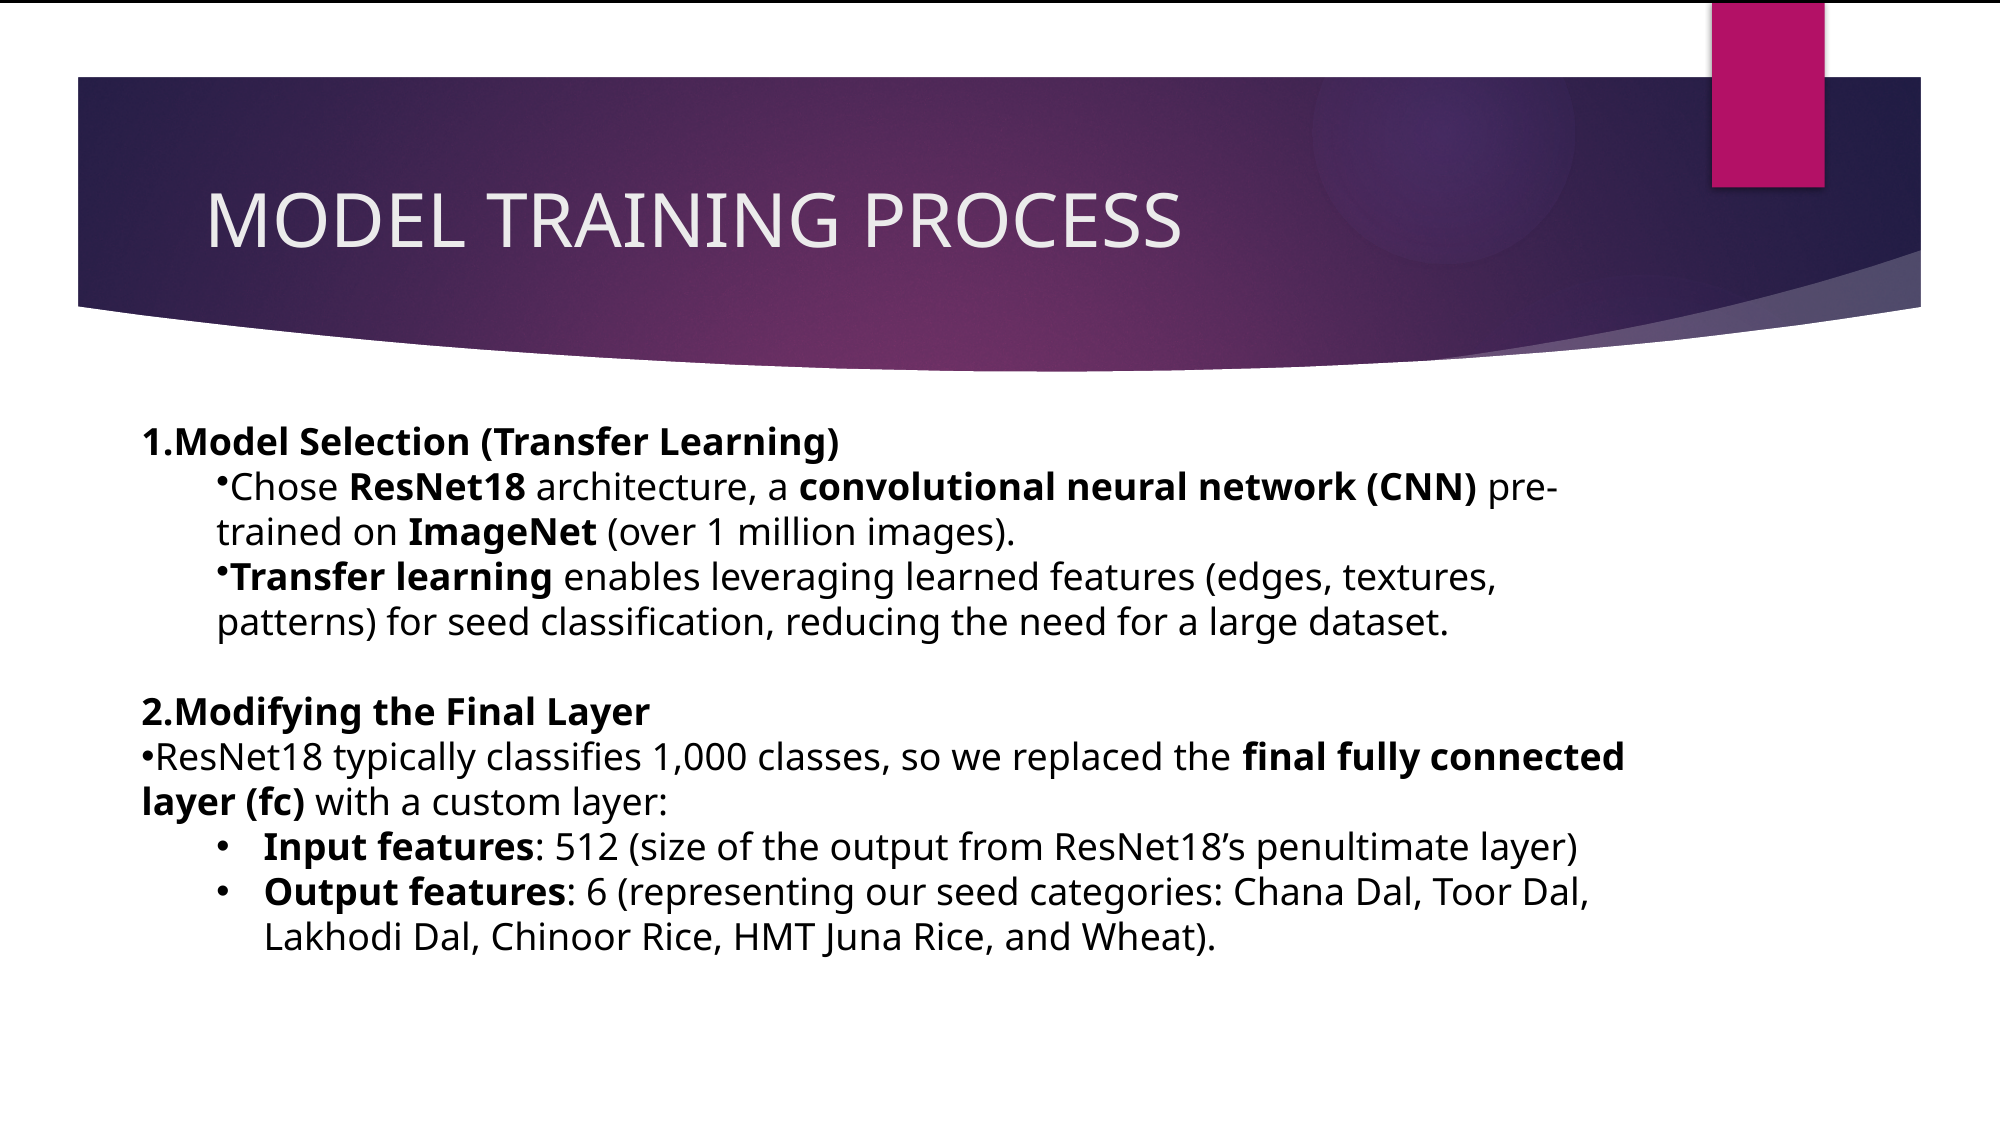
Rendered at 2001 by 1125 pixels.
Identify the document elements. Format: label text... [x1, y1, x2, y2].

title MODEL TRAINING PROCESS [189, 159, 1627, 276]
text_box Model Selection (Transfer Learning) Chose ResNet18 architecture, a convolutional neural network (CNN) pre-trained on ImageNet (over 1 million images). Transfer learning enables leveraging learned features (edges, textures, patterns) for seed classification, reducing the need for a large dataset. 2.Modifying the Final Layer ResNet18 typically classifies 1,000 classes, so we replaced the final fully connected layer (fc) with a custom layer: Input features: 512 (size of the output from ResNet18’s penultimate layer) Output features: 6 (representing our seed categories: Chana Dal, Toor Dal, Lakhodi Dal, Chinoor Rice, HMT Juna Rice, and Wheat). [126, 365, 1667, 1011]
